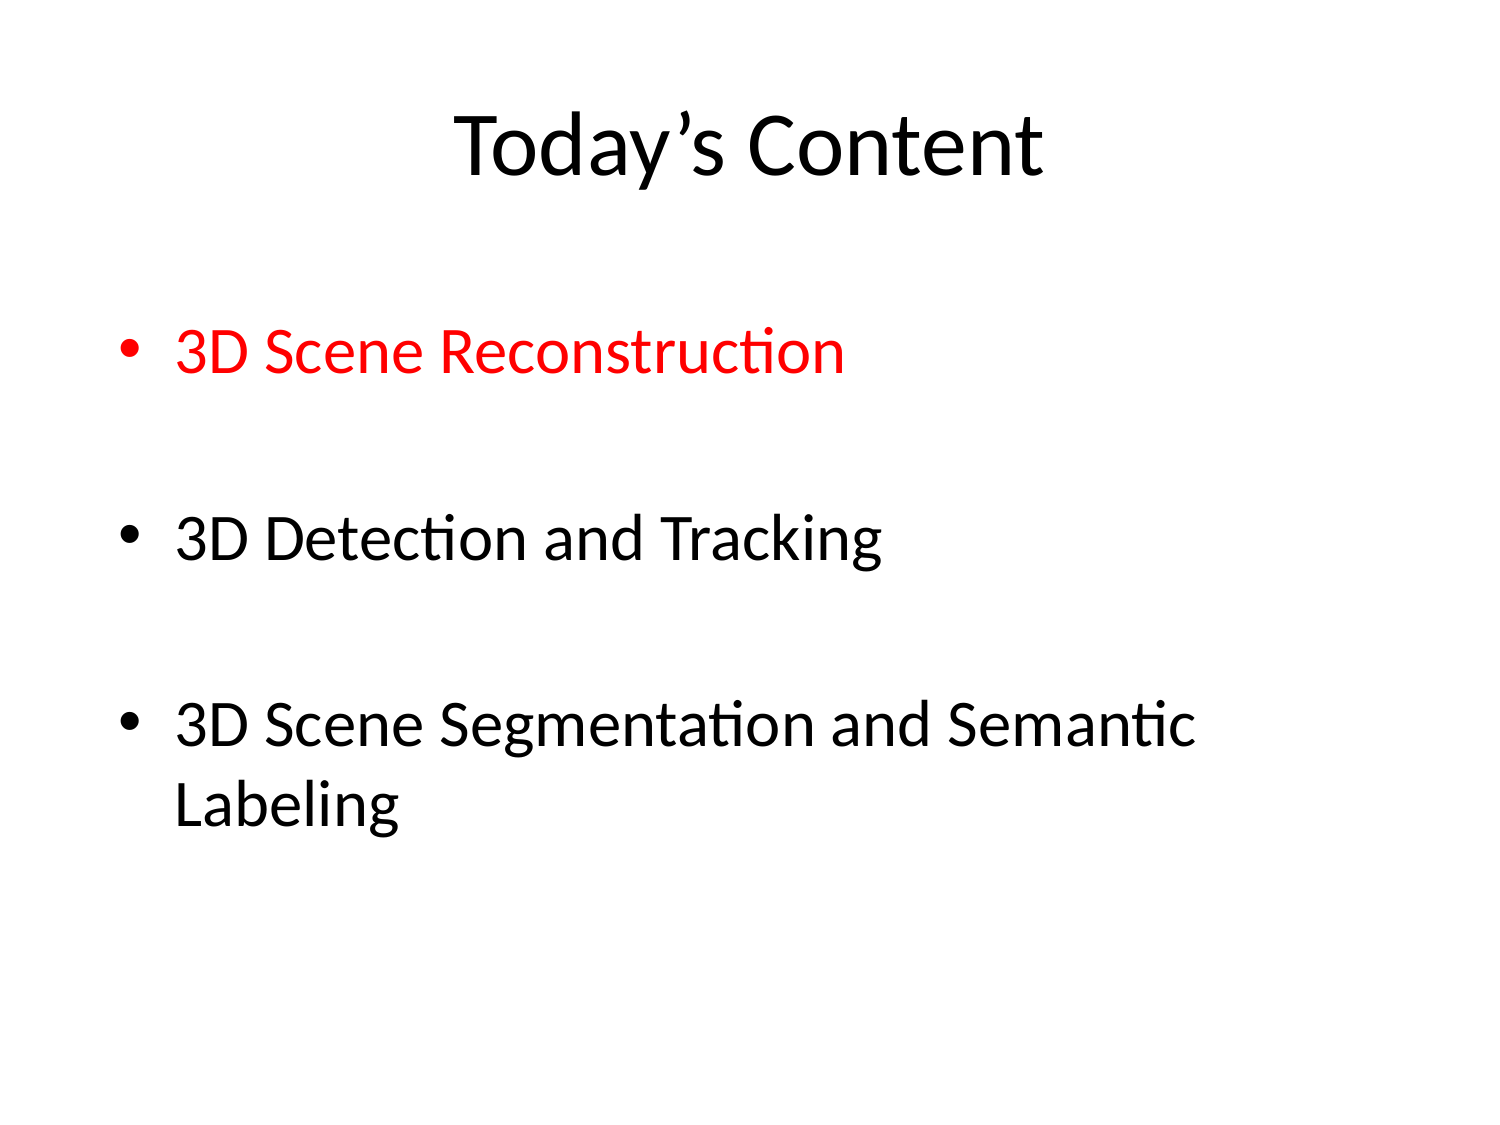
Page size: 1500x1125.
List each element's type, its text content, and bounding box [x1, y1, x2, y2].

list 3D Scene Reconstruction 3D Detection and Tracking 3D Scene Segmentation and Semantic Labeling [103, 299, 1397, 1014]
title Today’s Content [75, 45, 1425, 233]
